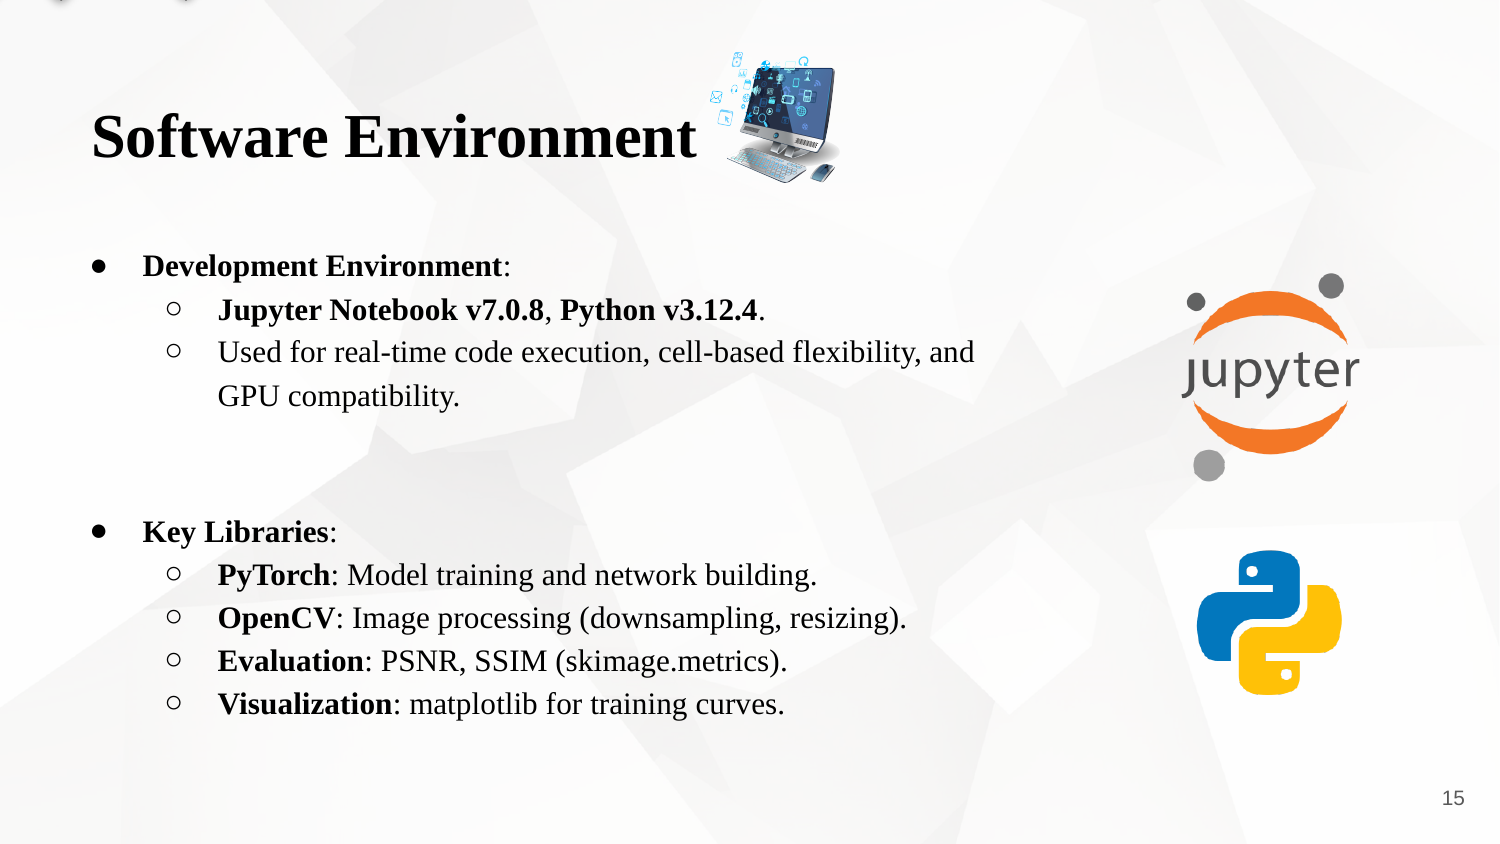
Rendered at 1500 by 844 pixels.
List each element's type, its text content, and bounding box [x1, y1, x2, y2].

slide_number ‹#› [1389, 764, 1480, 830]
picture [0, 0, 1500, 844]
subtitle Software Environment [76, 68, 1474, 199]
title Development Environment: Jupyter Notebook v7.0.8, Python v3.12.4. Used for real-time code execution, cell-based flexibility, and GPU compatibility. Key Libraries: PyTorch: Model training and network building. OpenCV: Image processing (downsampling, resizing). Evaluation: PSNR, SSIM (skimage.metrics). Visualization: matplotlib for training curves. [52, 162, 1058, 736]
